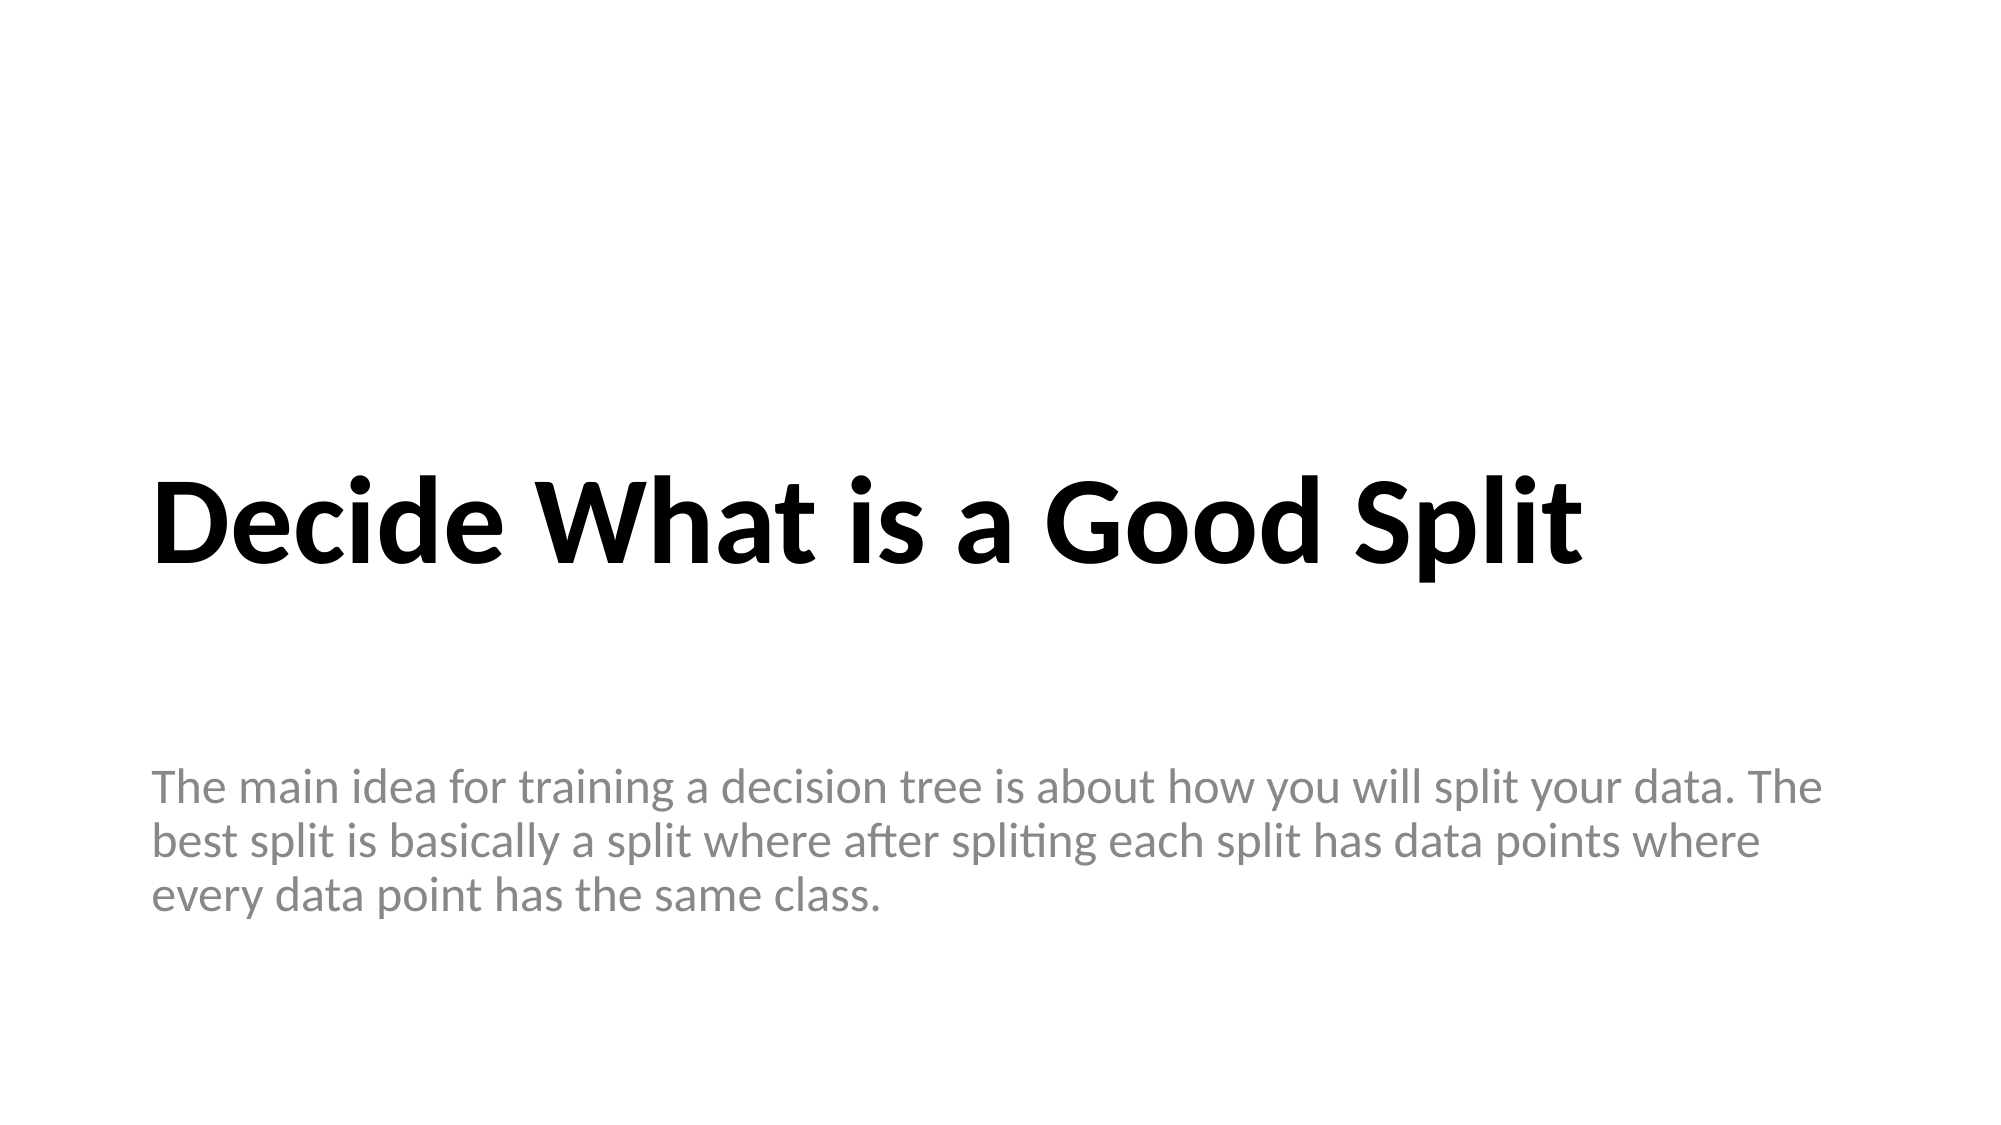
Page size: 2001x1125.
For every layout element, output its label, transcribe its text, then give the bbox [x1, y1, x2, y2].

list The main idea for training a decision tree is about how you will split your data. The best split is basically a split where after spliting each split has data points where every data point has the same class. [136, 752, 1862, 999]
title Decide What is a Good Split [136, 280, 1862, 749]
